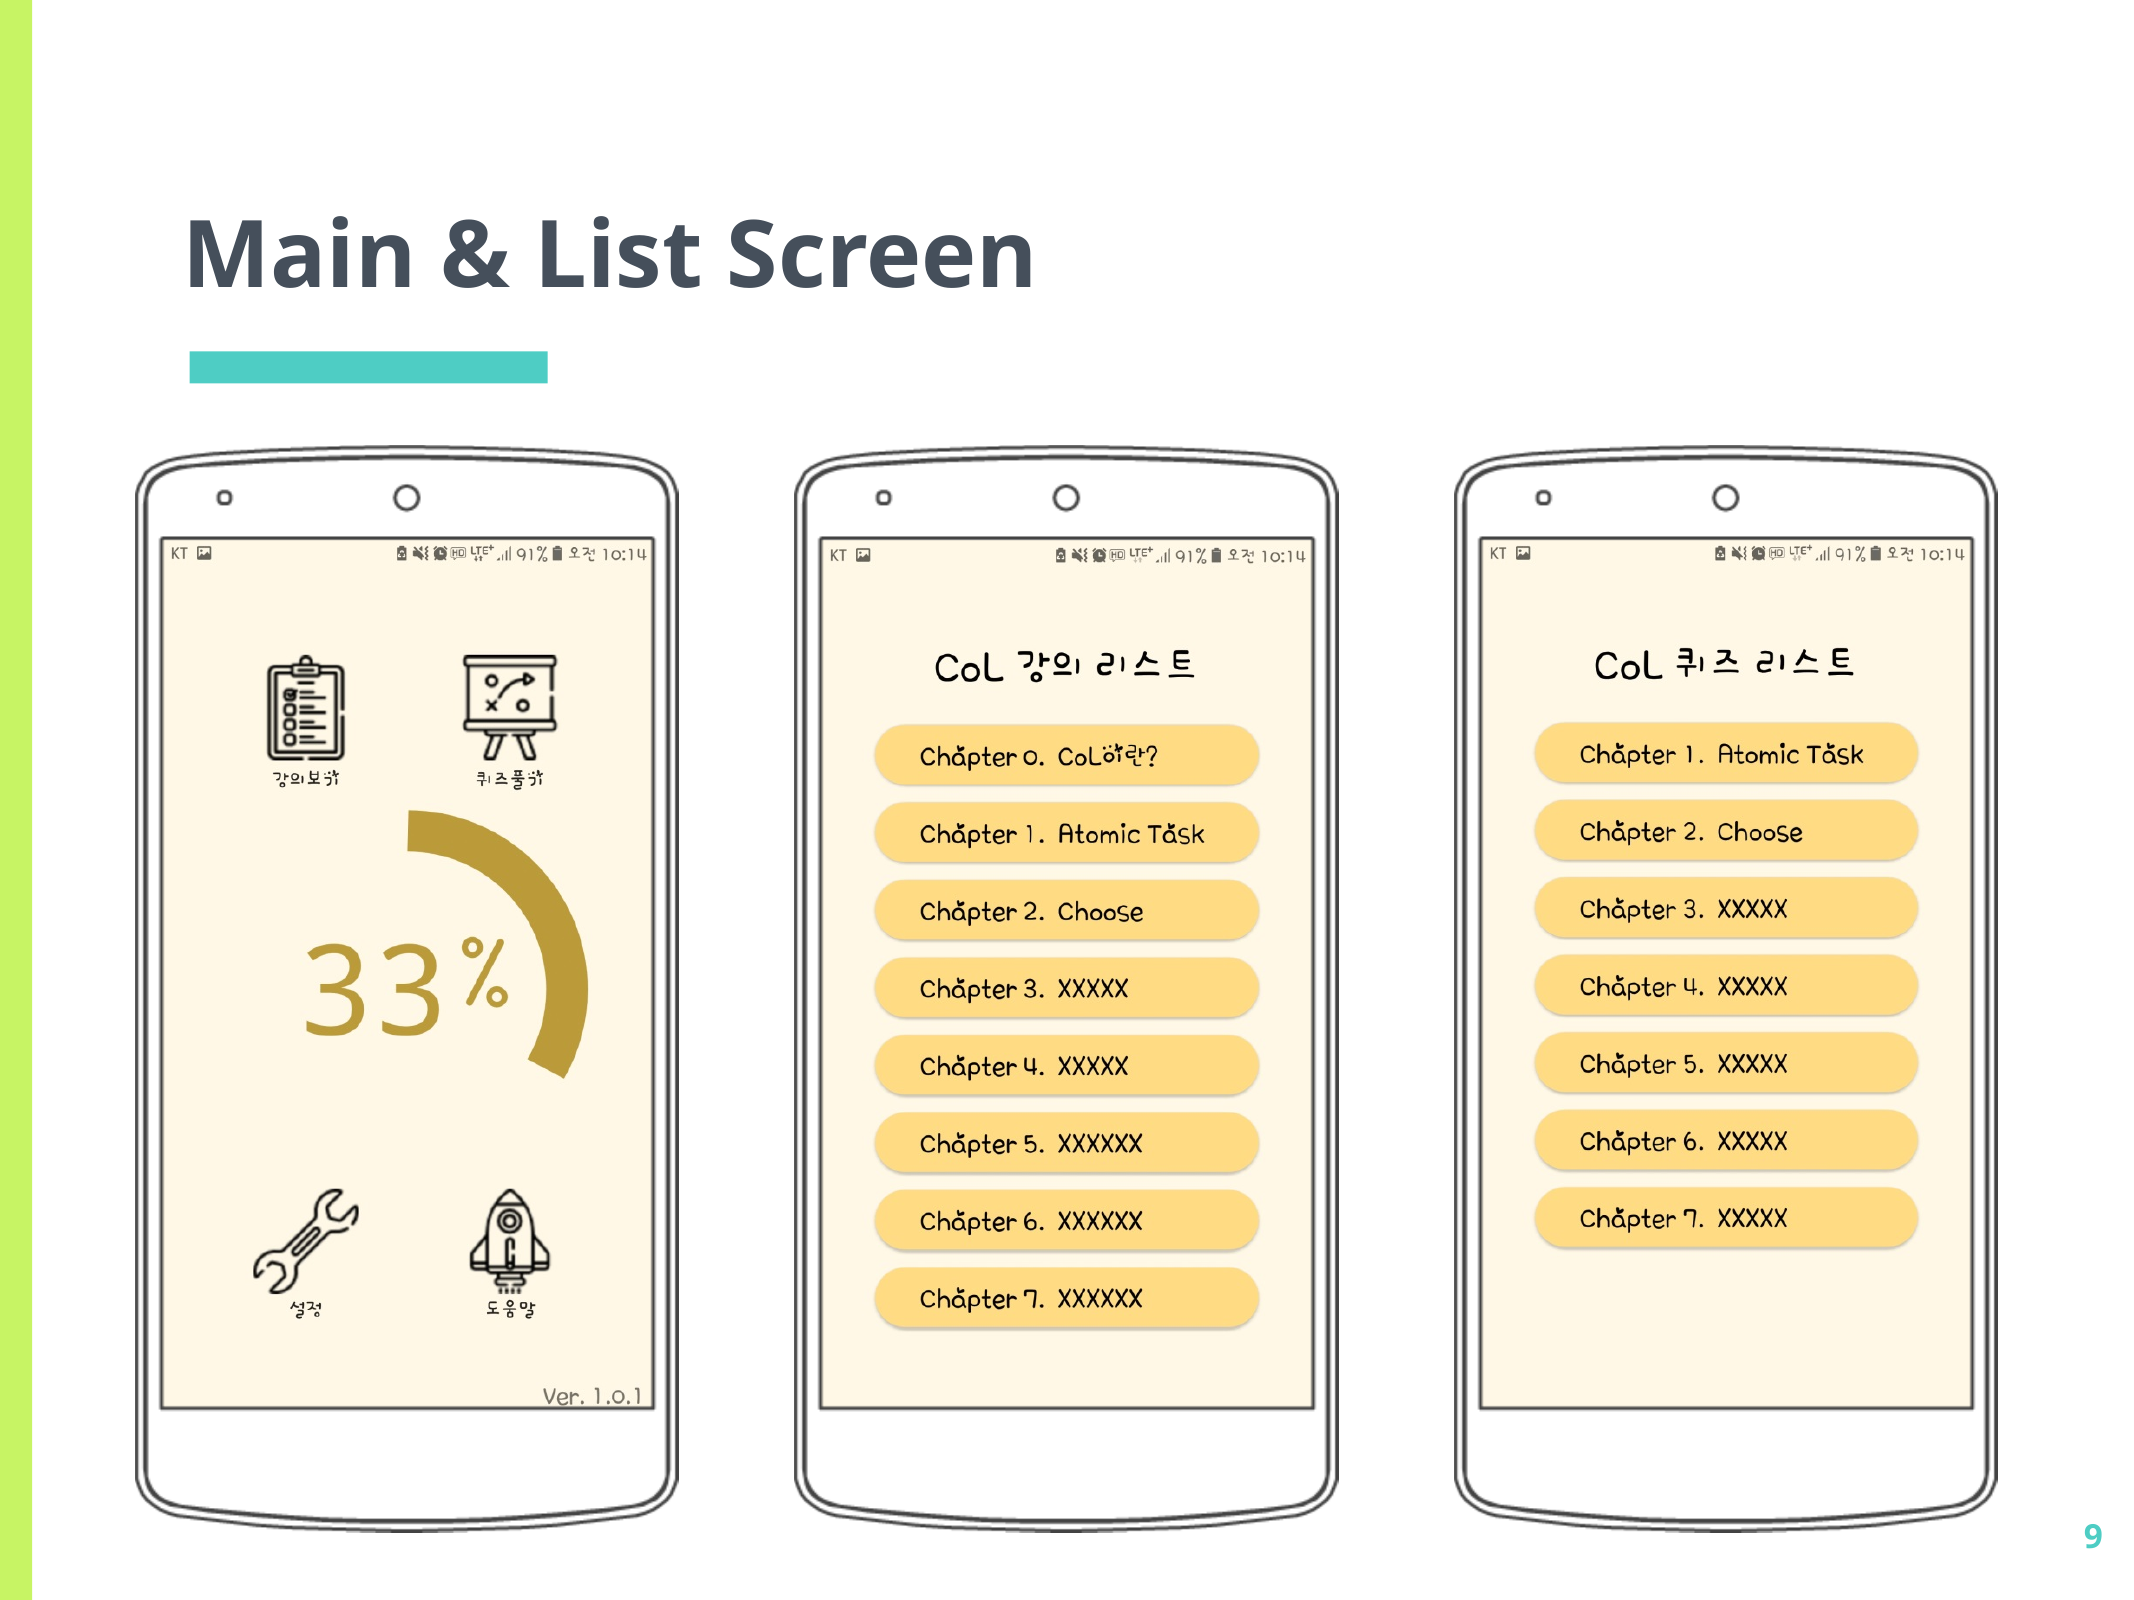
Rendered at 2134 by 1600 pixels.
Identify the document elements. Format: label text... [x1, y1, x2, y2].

title Main & List Screen [160, 173, 1973, 329]
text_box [135, 445, 679, 1533]
slide_number 9 [2060, 1492, 2125, 1577]
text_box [794, 445, 1339, 1533]
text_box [1454, 445, 1999, 1533]
